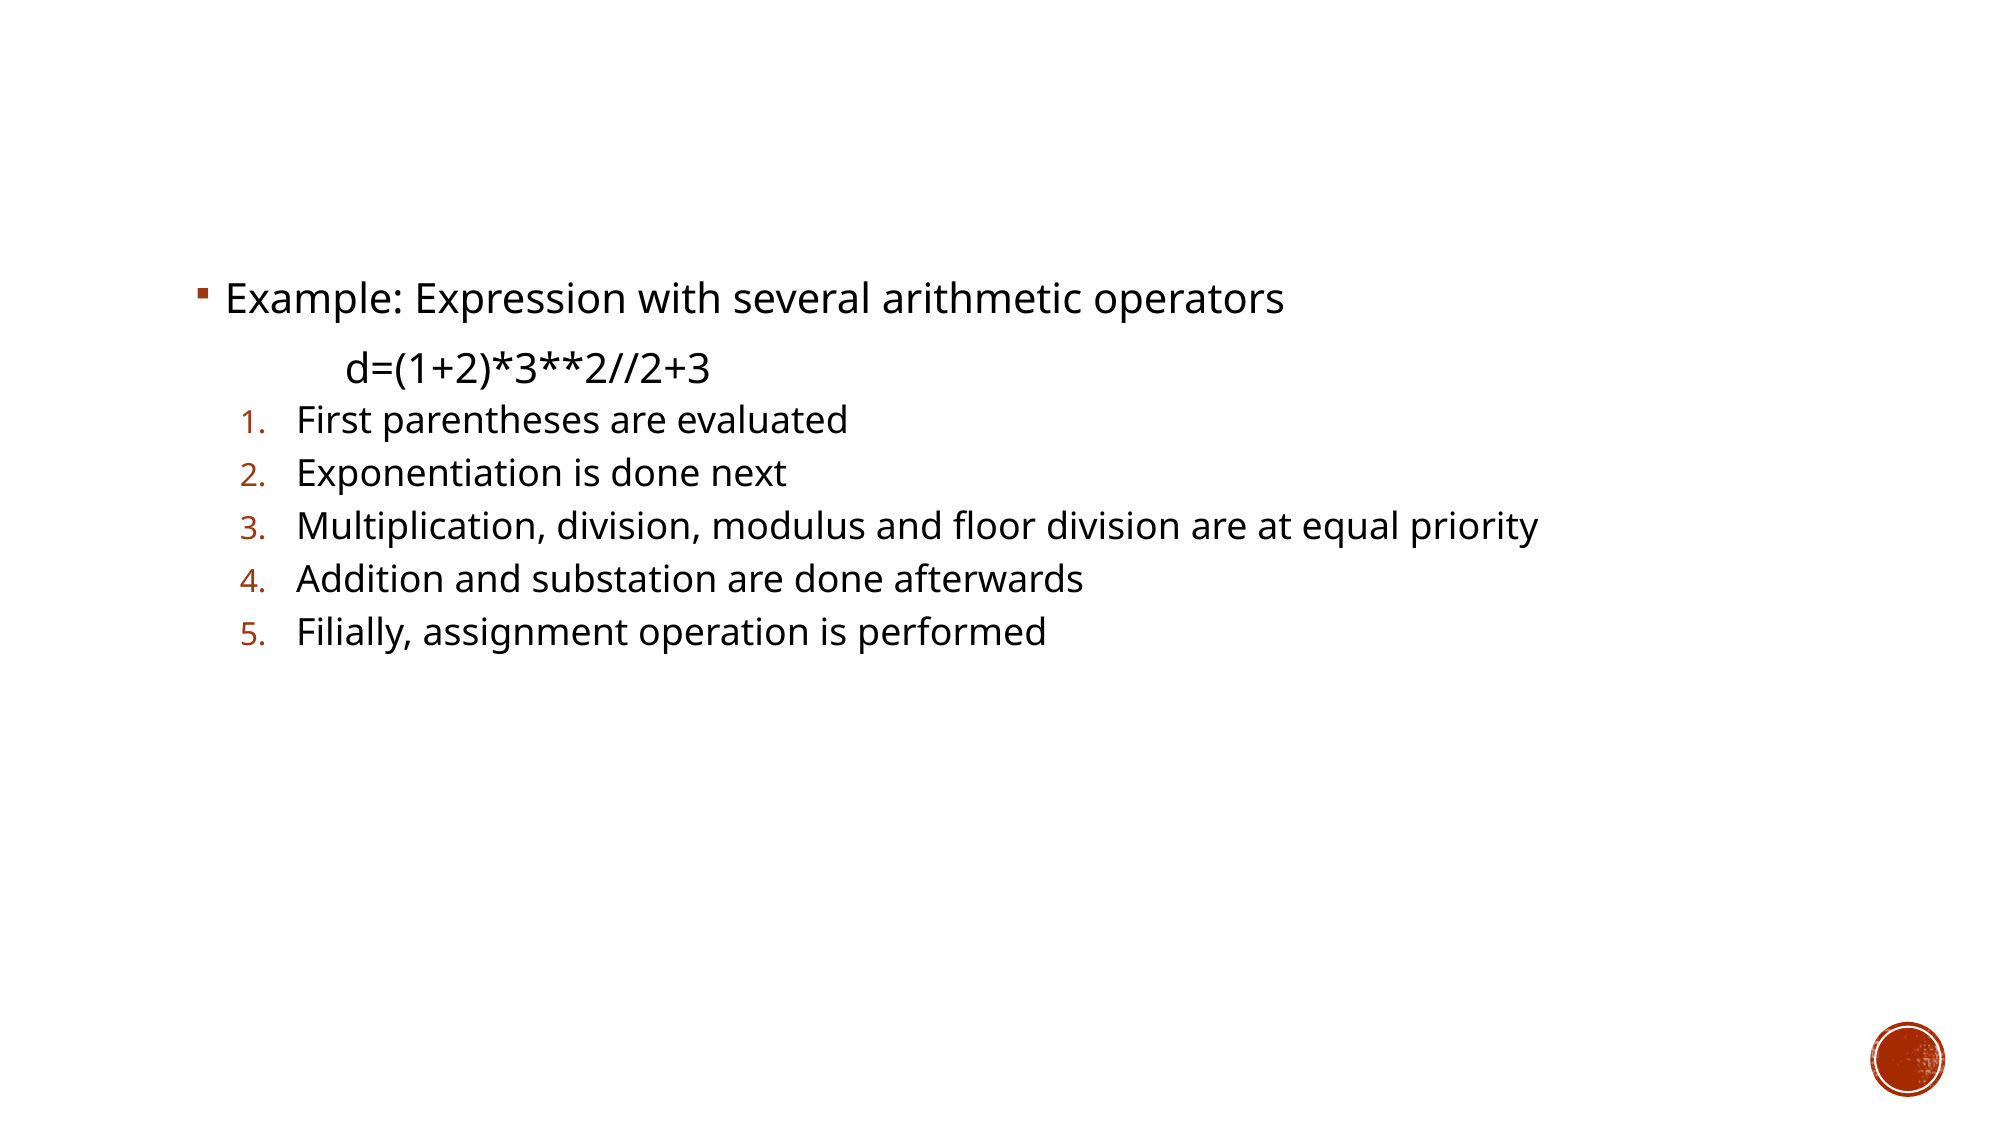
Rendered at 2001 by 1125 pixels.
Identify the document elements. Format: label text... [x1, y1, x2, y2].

list Example: Expression with several arithmetic operators d=(1+2)*3**2//2+3 First parentheses are evaluated Exponentiation is done next Multiplication, division, modulus and floor division are at equal priority Addition and substation are done afterwards Filially, assignment operation is performed [179, 270, 1830, 990]
